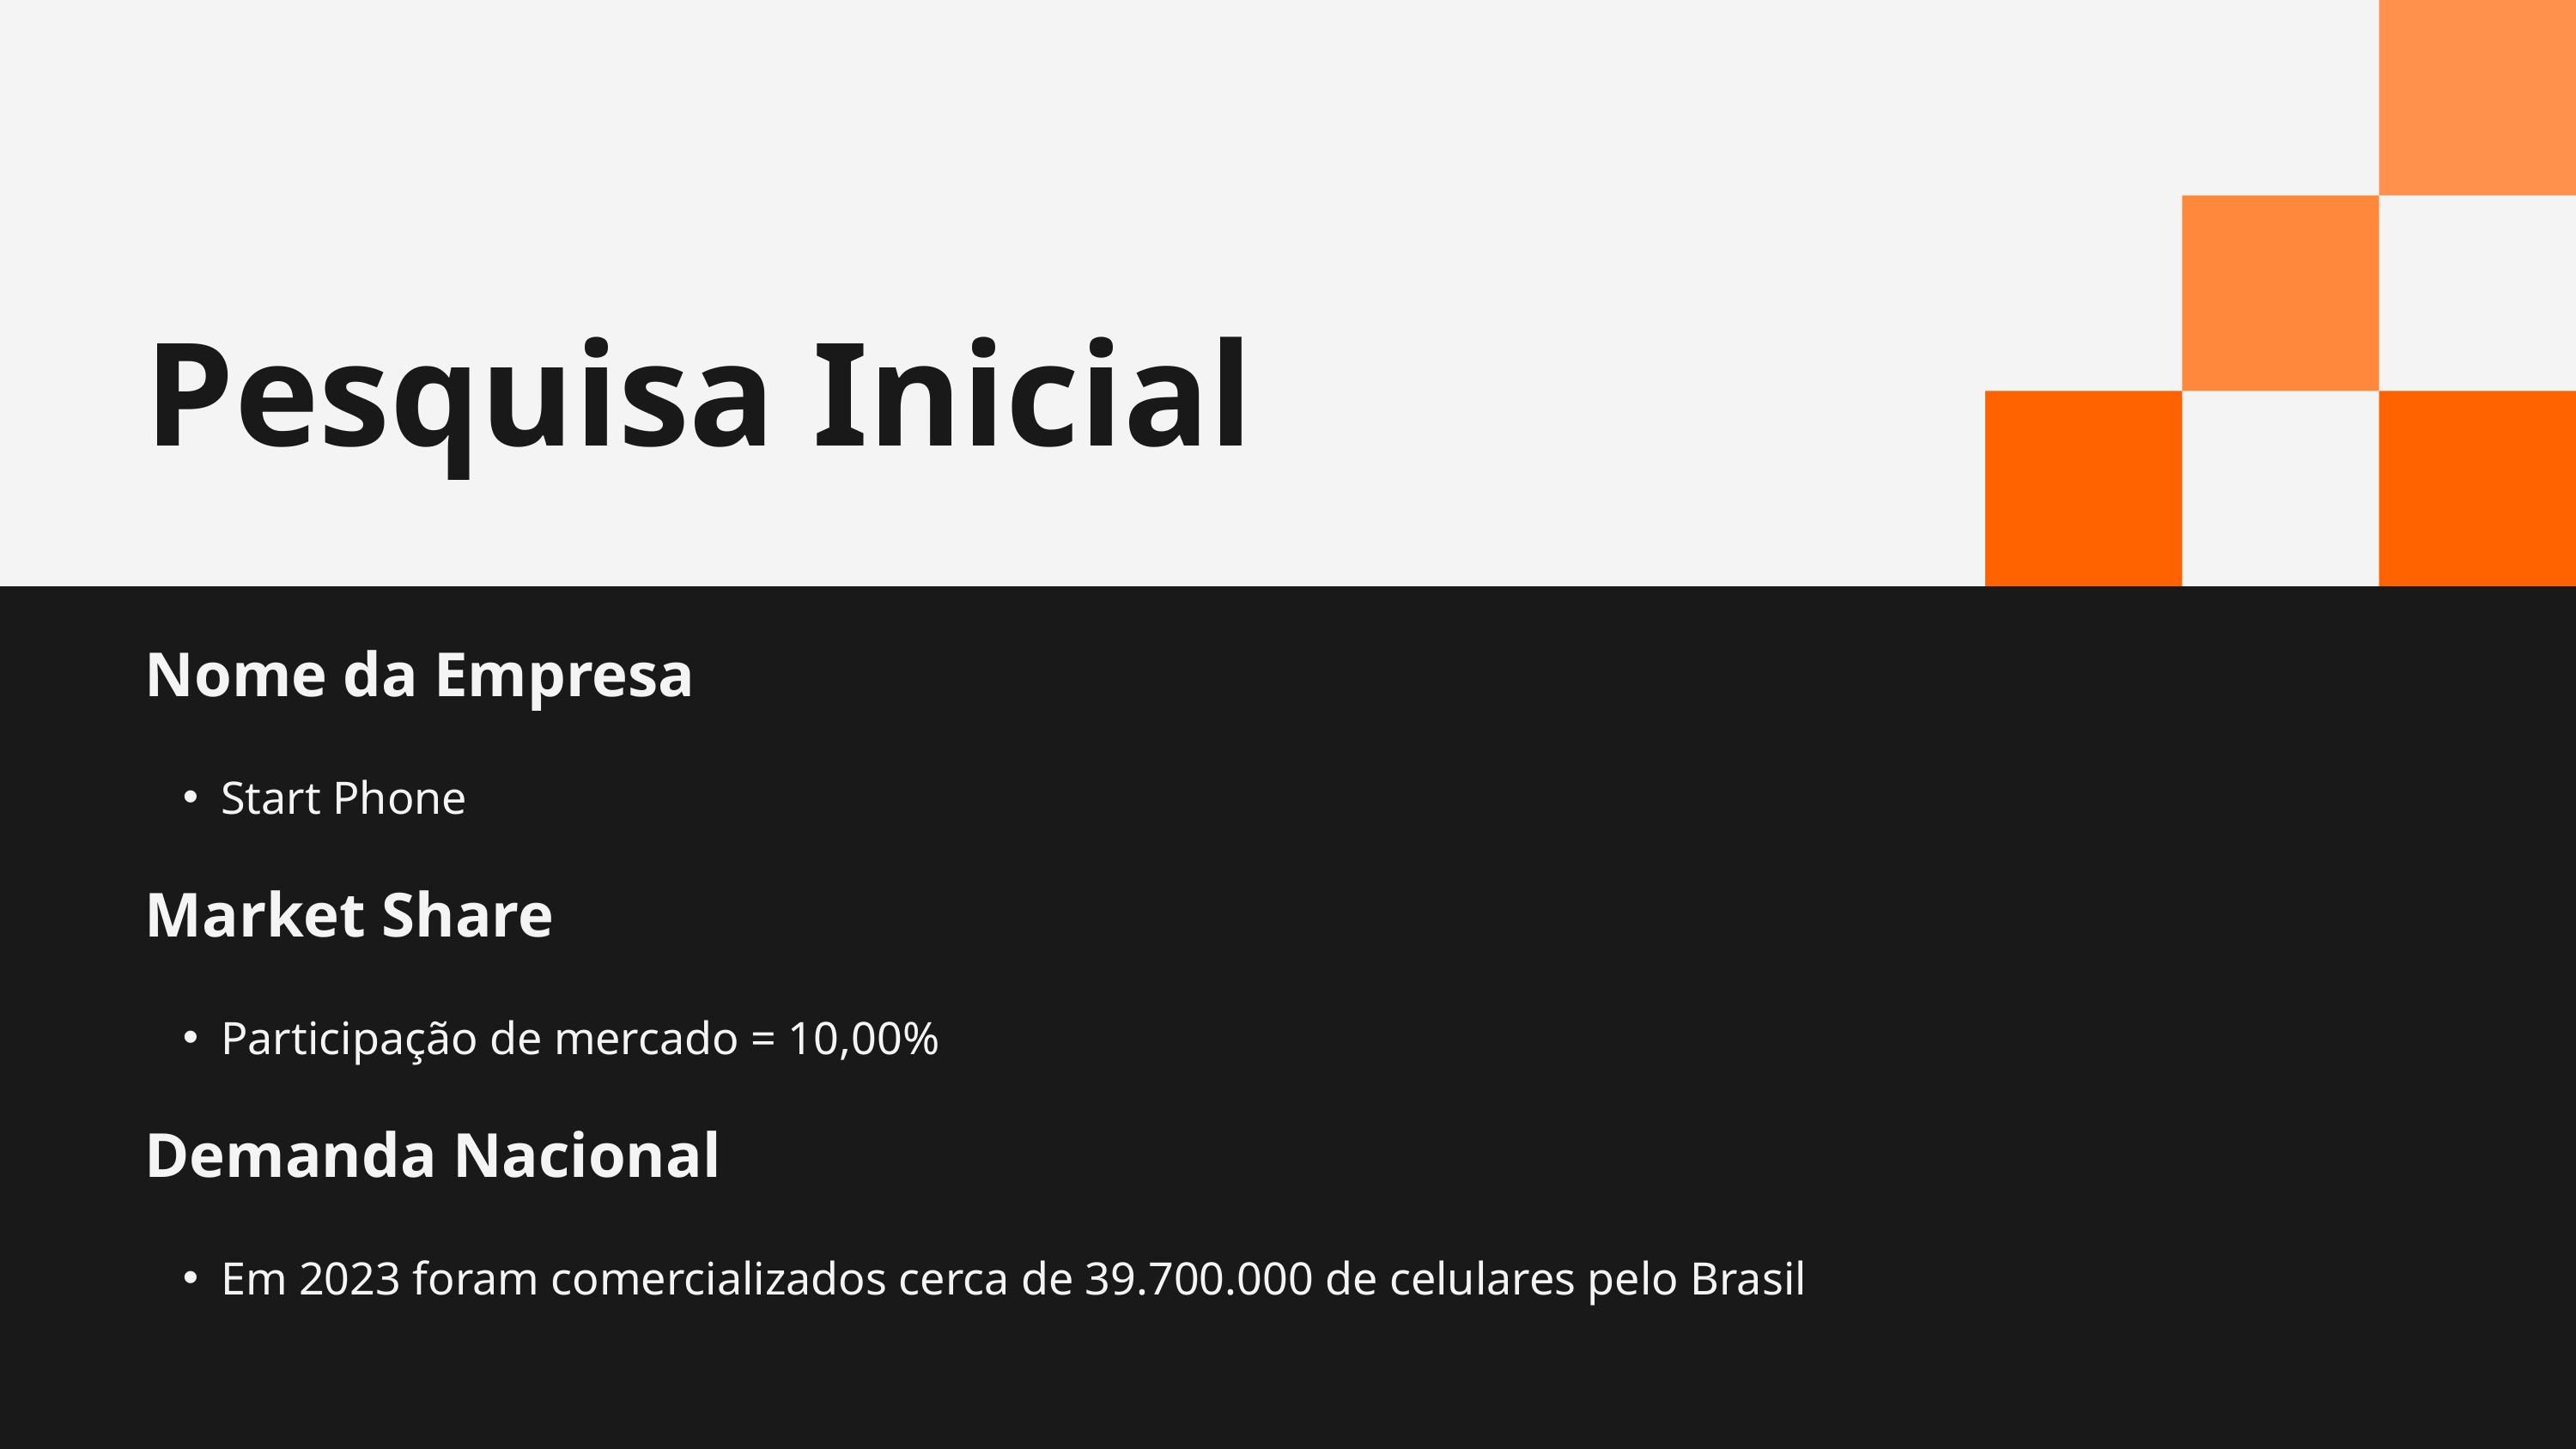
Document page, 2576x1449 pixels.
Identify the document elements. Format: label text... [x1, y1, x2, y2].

text_box [2182, 195, 2379, 391]
text_box [2379, 0, 2576, 196]
text_box Pesquisa Inicial [144, 302, 1681, 475]
text_box [2379, 391, 2576, 586]
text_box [144, 877, 2379, 1064]
text_box [0, 0, 2379, 586]
text_box [1985, 391, 2183, 586]
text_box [144, 1118, 2379, 1304]
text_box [144, 637, 2379, 824]
text_box [2379, 196, 2576, 391]
